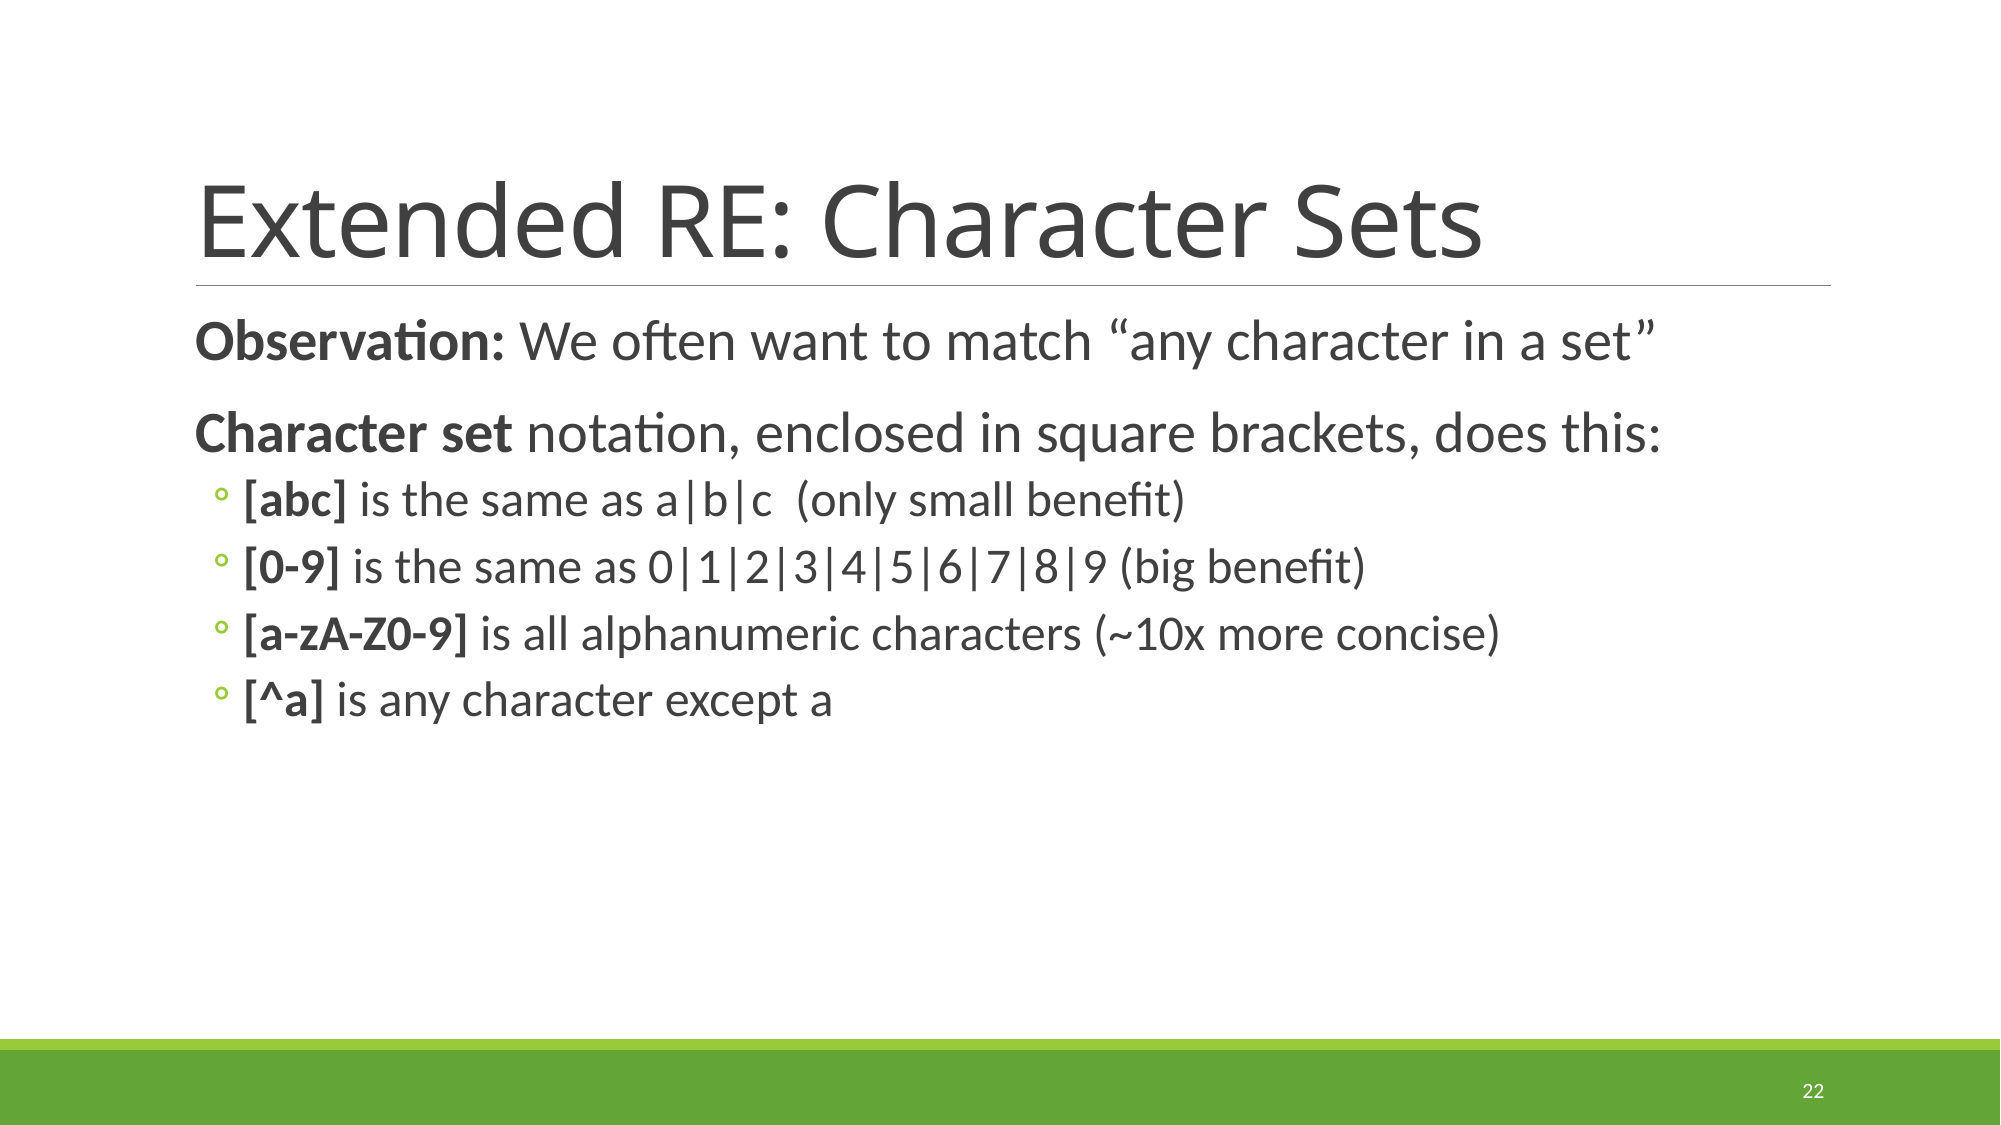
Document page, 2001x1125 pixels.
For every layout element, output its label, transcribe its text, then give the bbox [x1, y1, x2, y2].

title Extended RE: Character Sets [180, 47, 1830, 285]
slide_number 22 [1624, 1059, 1840, 1120]
list Observation: We often want to match “any character in a set” Character set notation, enclosed in square brackets, does this: [abc] is the same as a|b|c (only small benefit) [0-9] is the same as 0|1|2|3|4|5|6|7|8|9 (big benefit) [a-zA-Z0-9] is all alphanumeric characters (~10x more concise) [^a] is any character except a [180, 302, 1830, 963]
